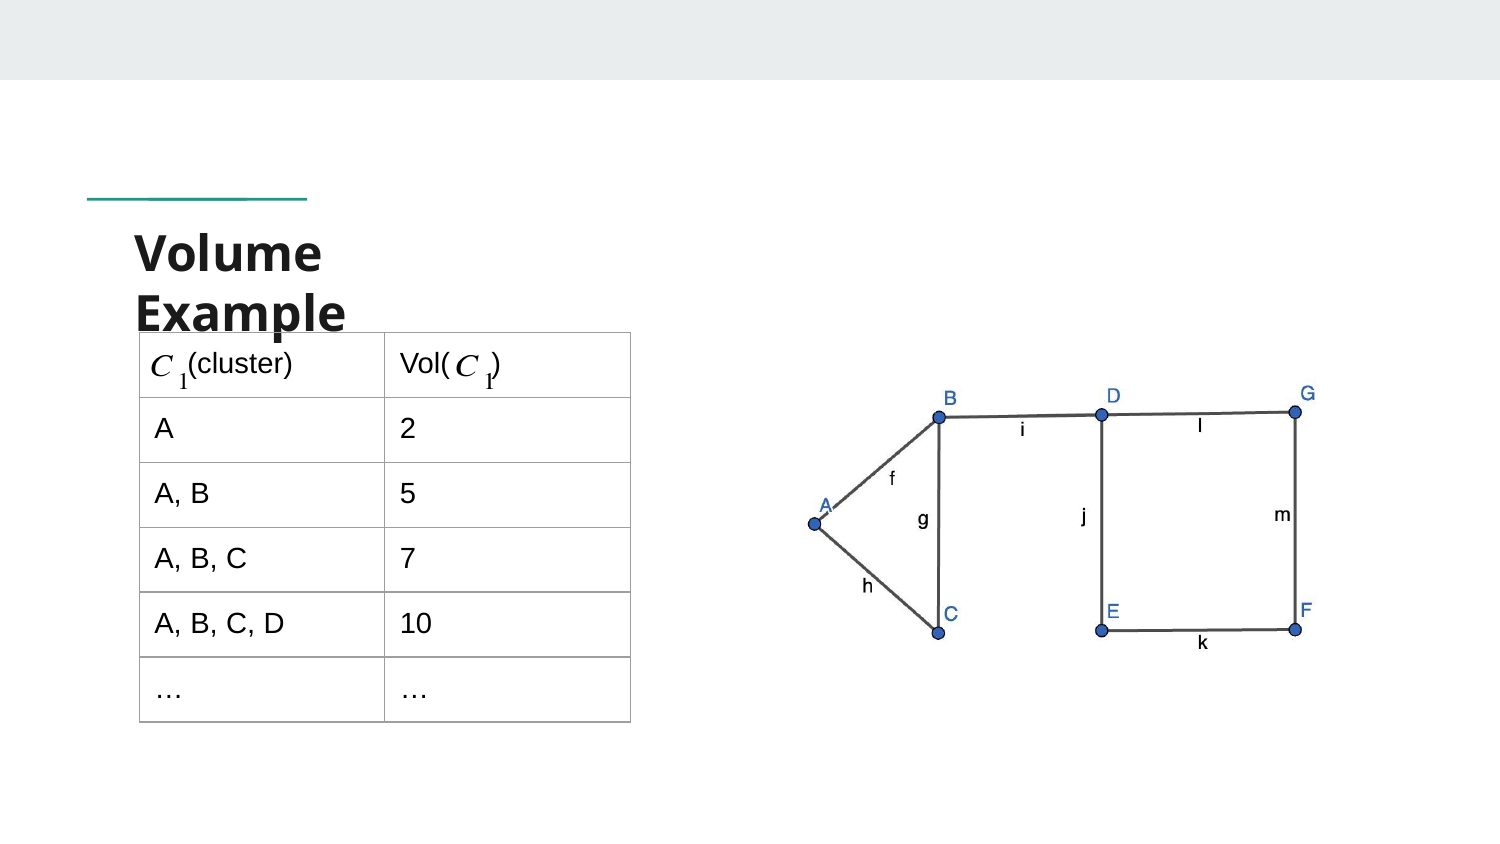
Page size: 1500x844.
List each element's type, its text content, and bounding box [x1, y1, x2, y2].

picture [454, 355, 496, 400]
table_cell 7 [385, 528, 630, 591]
table_cell A, B [140, 463, 384, 527]
table_cell … [385, 658, 630, 721]
title Volume Example [119, 206, 563, 378]
table_cell 10 [385, 593, 630, 656]
table_cell … [140, 658, 384, 721]
table_cell A, B, C [140, 528, 384, 591]
table_header Vol( ) [385, 333, 630, 397]
picture [793, 368, 1348, 671]
table_cell 2 [385, 398, 630, 462]
table_header (cluster) [140, 333, 384, 397]
picture [148, 355, 190, 400]
table_cell A [140, 398, 384, 462]
table_cell A, B, C, D [140, 593, 384, 656]
table_cell 5 [385, 463, 630, 527]
